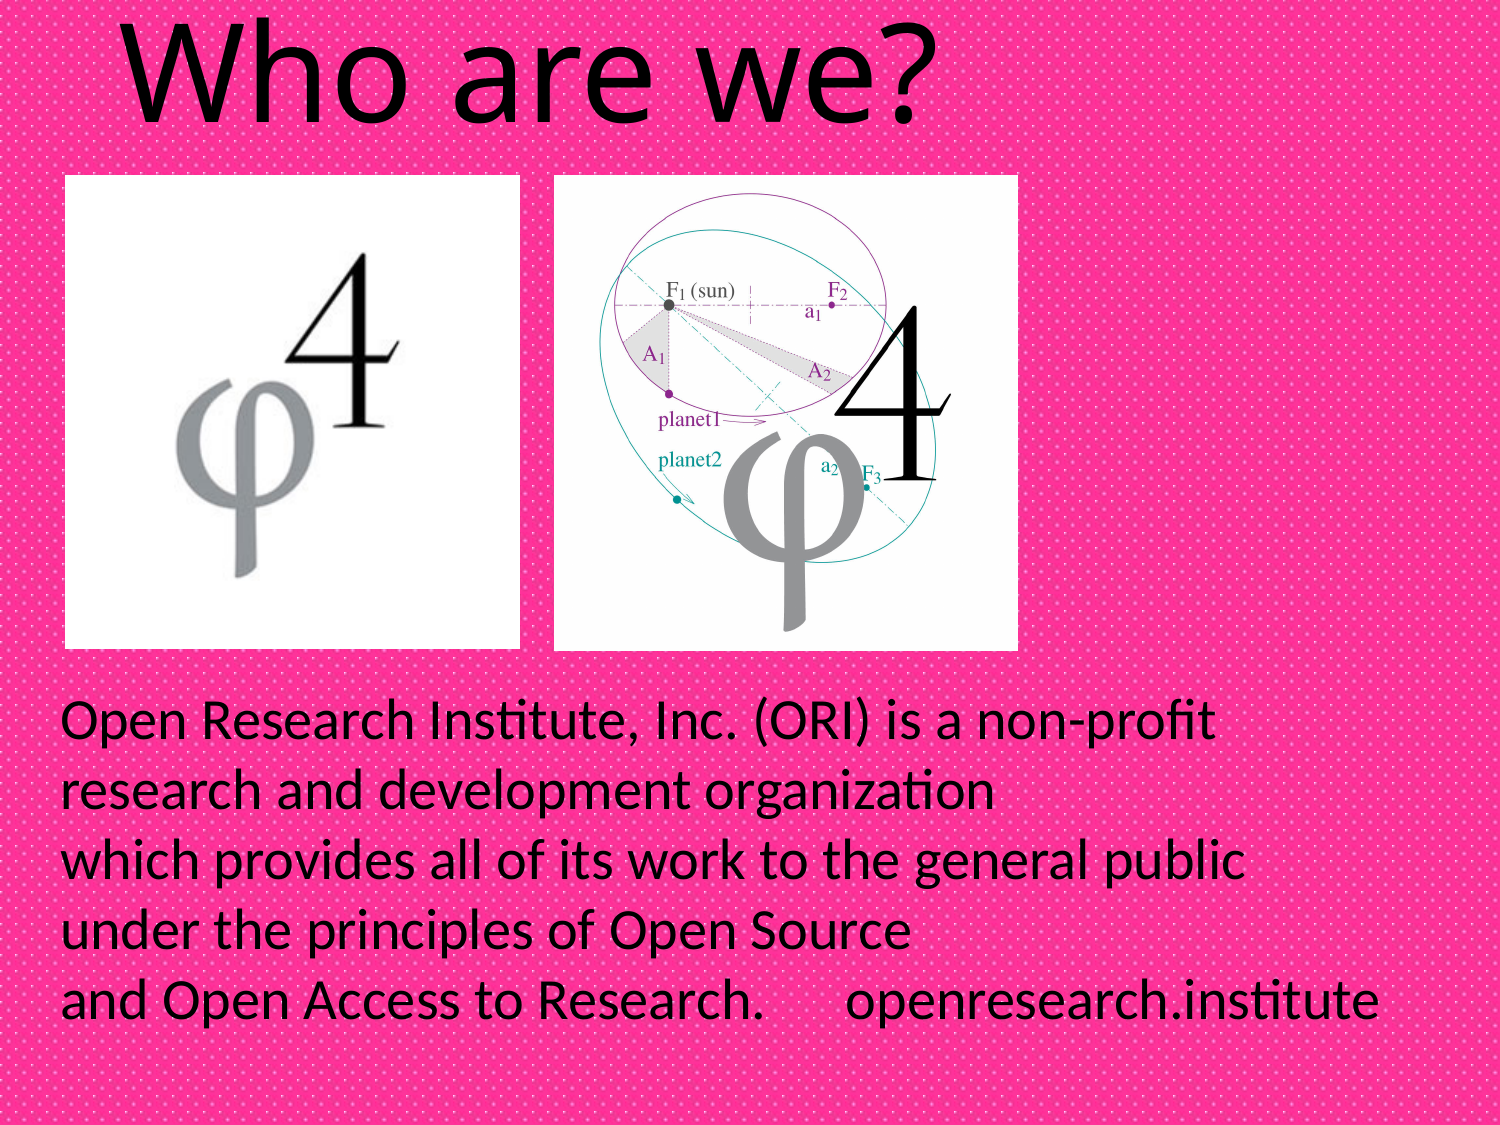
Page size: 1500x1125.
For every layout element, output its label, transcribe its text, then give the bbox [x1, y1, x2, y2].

text_box Open Research Institute, Inc. (ORI) is a non-profit research and development organization which provides all of its work to the general public under the principles of Open Source and Open Access to Research. openresearch.institute [45, 673, 1462, 1109]
picture [0, 0, 1500, 1125]
title Who are we? [103, 0, 1397, 187]
